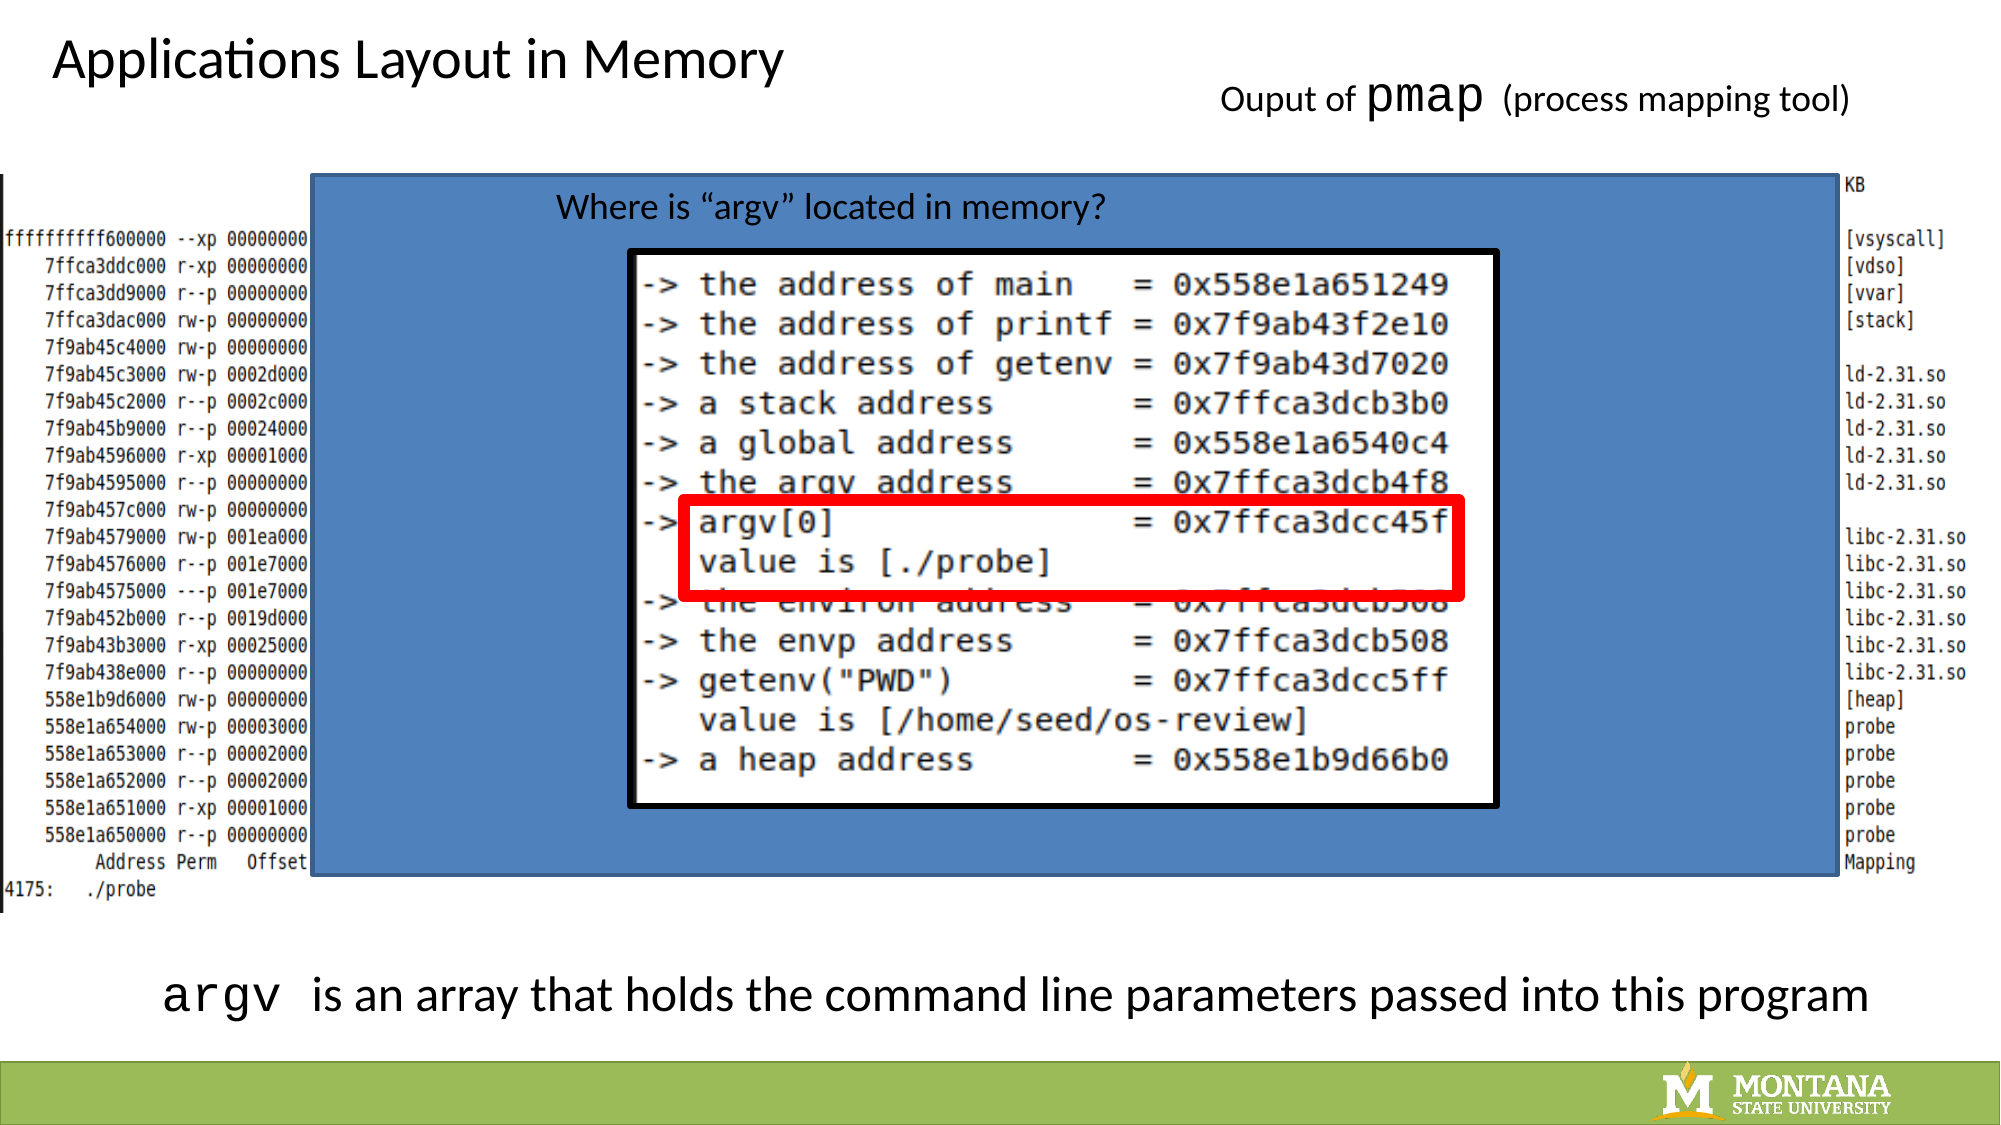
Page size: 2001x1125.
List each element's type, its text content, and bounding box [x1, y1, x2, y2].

picture [0, 174, 2000, 913]
text_box Applications Layout in Memory [37, 12, 1000, 98]
text_box argv is an array that holds the command line parameters passed into this program [146, 953, 1886, 1029]
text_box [0, 1060, 1647, 1125]
picture [1649, 1060, 1892, 1122]
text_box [1892, 1060, 2000, 1125]
text_box Ouput of pmap (process mapping tool) [1205, 53, 1867, 129]
